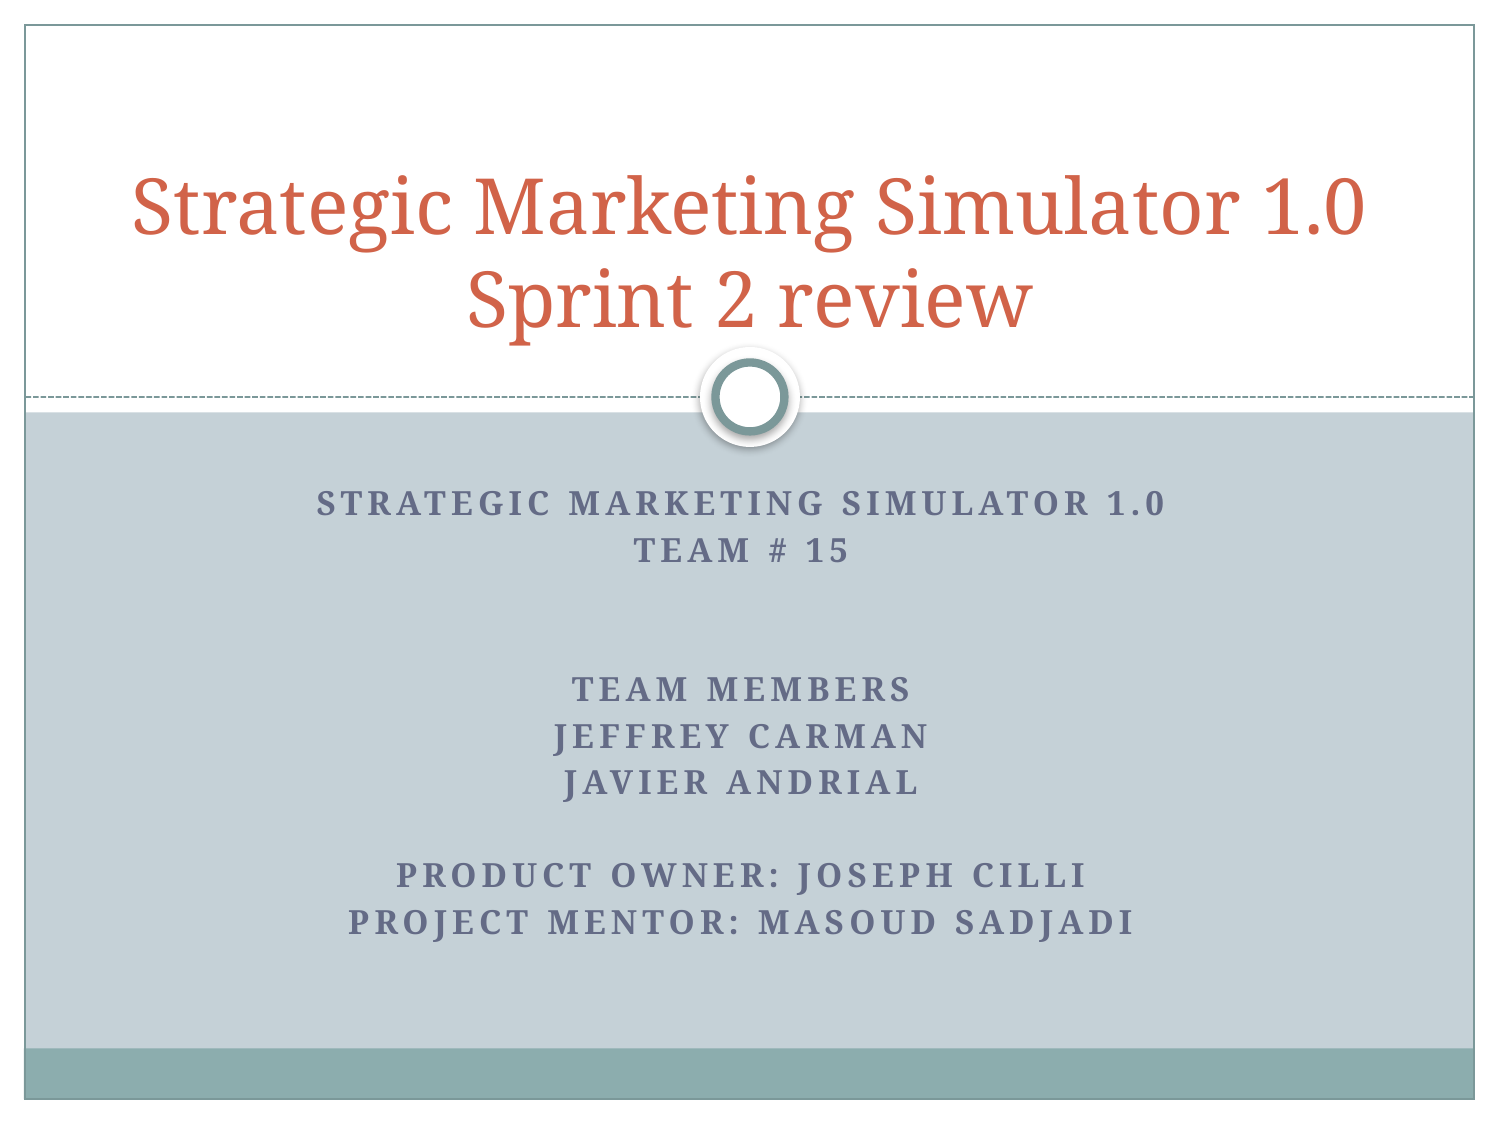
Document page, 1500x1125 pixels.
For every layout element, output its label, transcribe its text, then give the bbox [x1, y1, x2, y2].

text_box Strategic Marketing Simulator 1.0 Team # 15 Team Members Jeffrey Carman Javier Andrial Product Owner: Joseph Cilli Project Mentor: Masoud Sadjadi [162, 474, 1320, 976]
title Strategic Marketing Simulator 1.0 Sprint 2 review [112, 62, 1388, 350]
